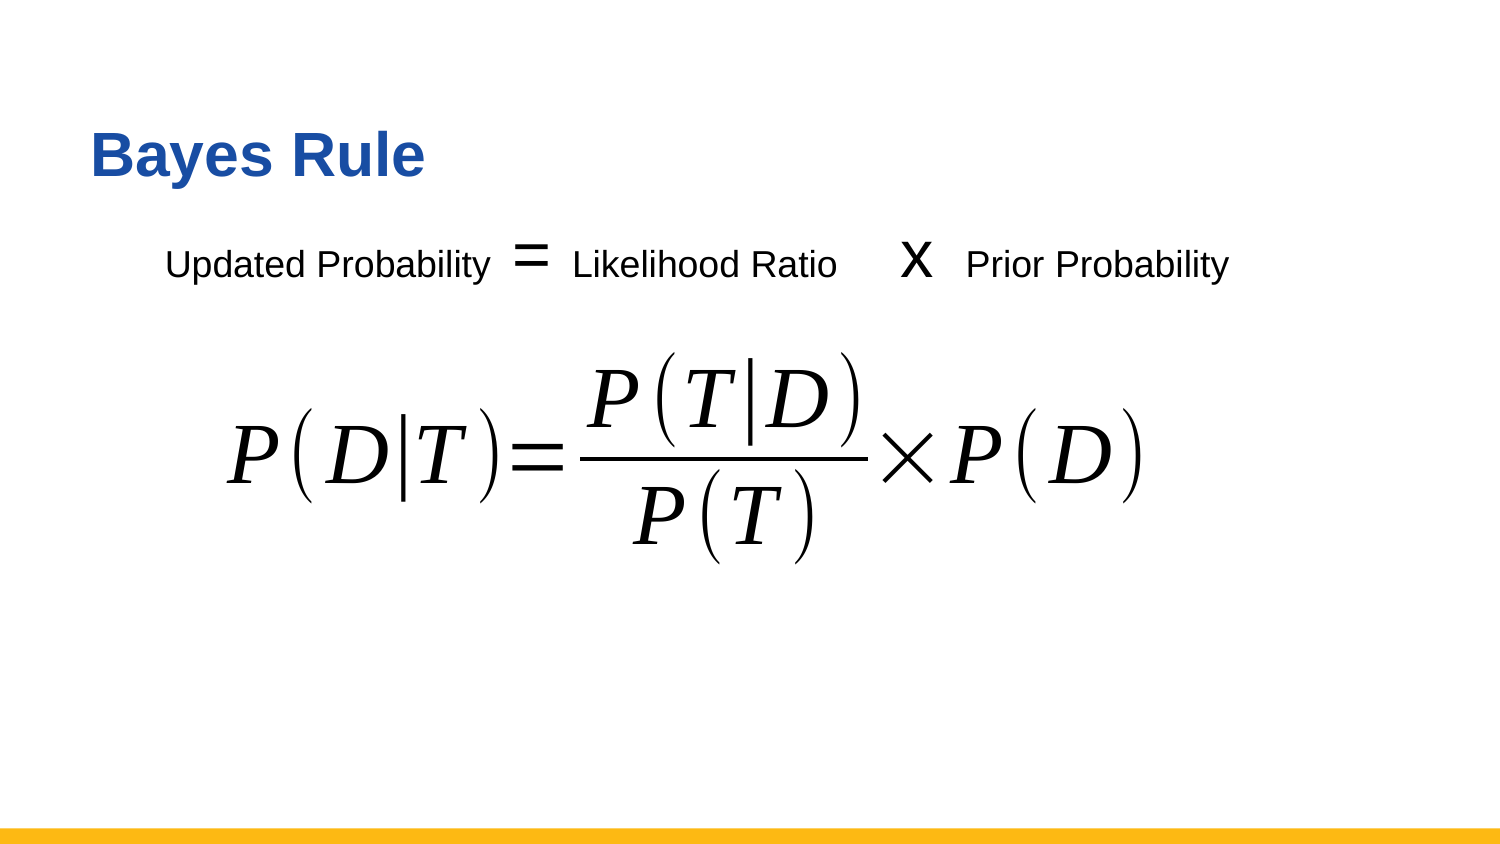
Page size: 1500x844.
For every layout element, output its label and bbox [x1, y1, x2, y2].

title [75, 0, 1425, 197]
picture [216, 347, 1155, 570]
text_box [150, 210, 1352, 342]
